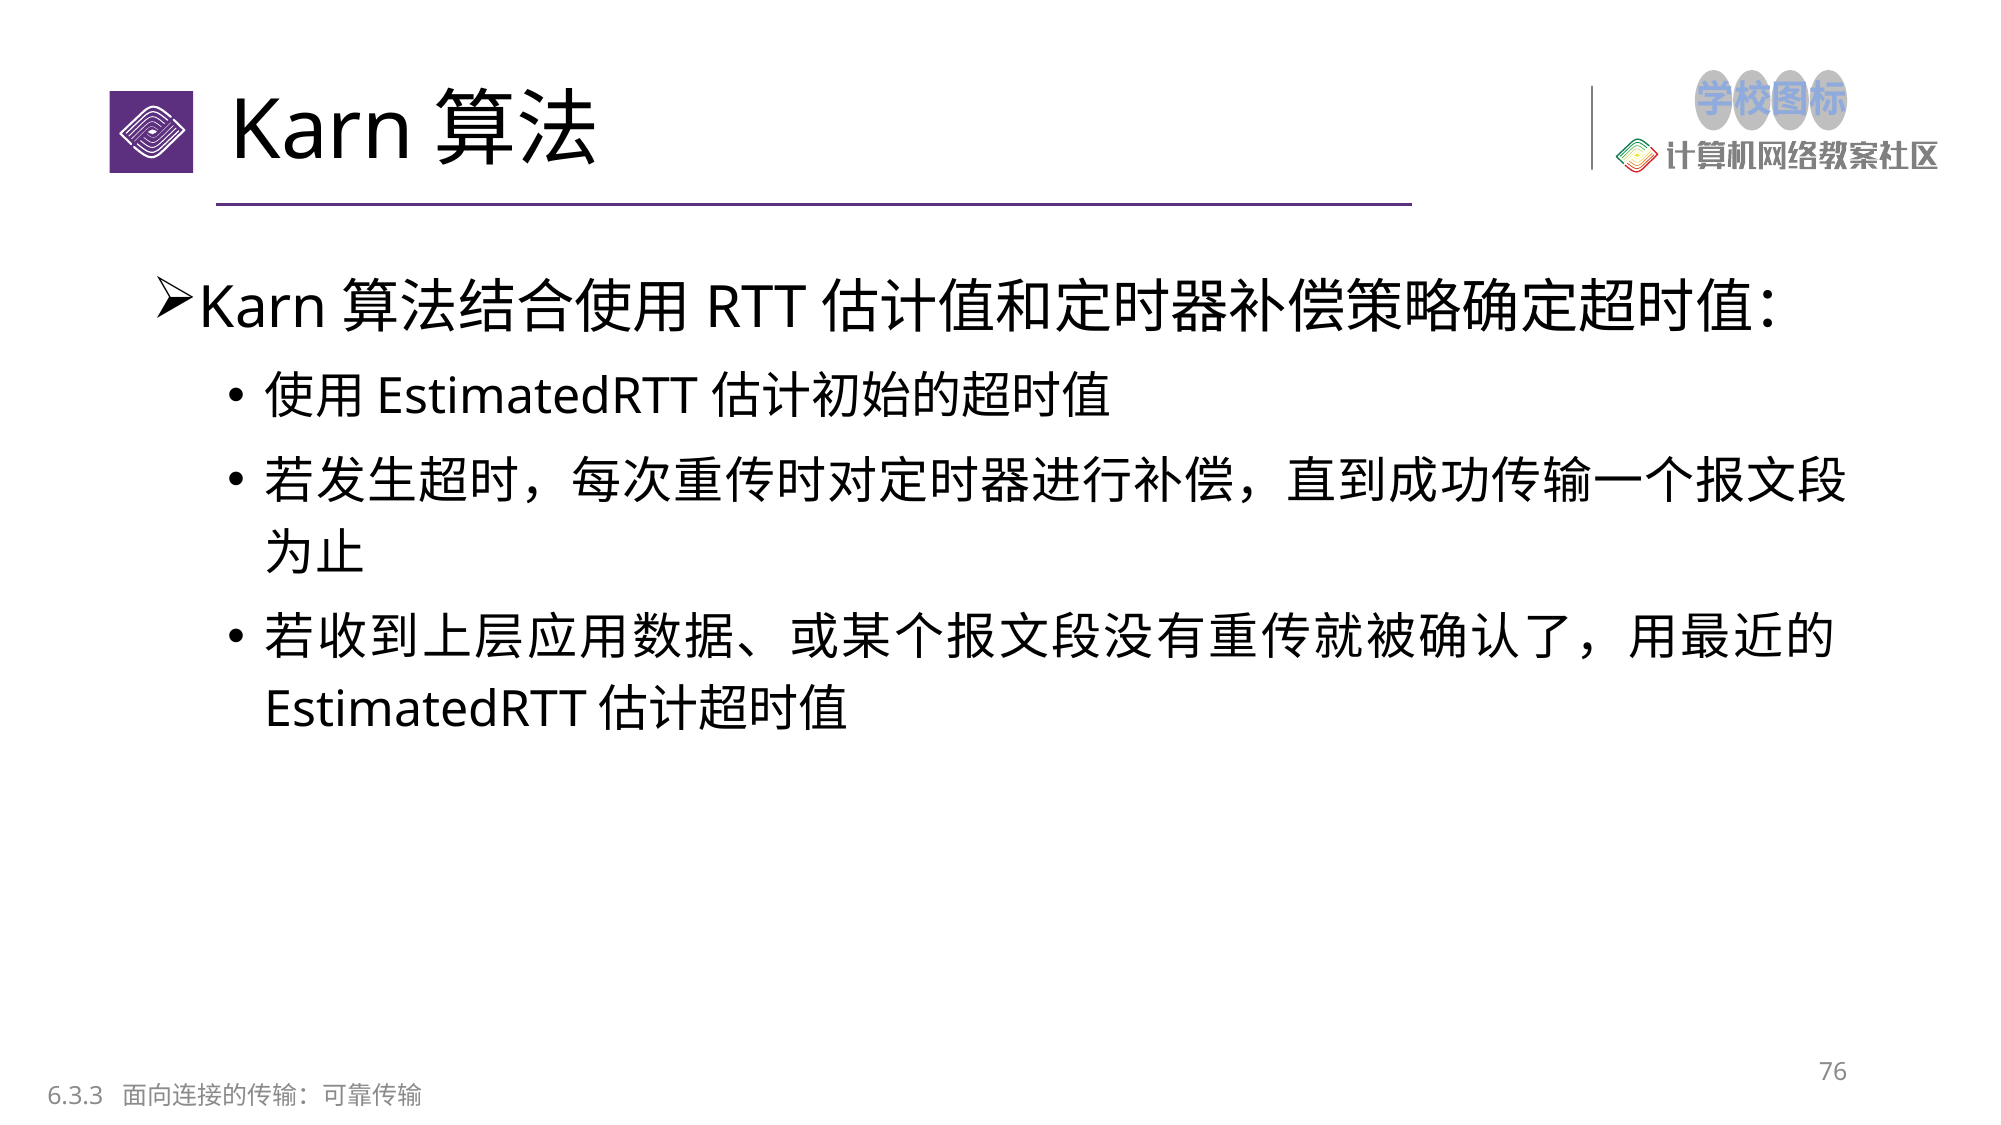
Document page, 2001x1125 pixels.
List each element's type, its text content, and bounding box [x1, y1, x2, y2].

list Karn算法结合使用RTT估计值和定时器补偿策略确定超时值： 使用EstimatedRTT估计初始的超时值 若发生超时，每次重传时对定时器进行补偿，直到成功传输一个报文段为止 若收到上层应用数据、或某个报文段没有重传就被确认了，用最近的EstimatedRTT估计超时值 [137, 247, 1863, 1001]
title Karn算法 [214, 59, 1564, 205]
slide_number 76 [1412, 1042, 1863, 1103]
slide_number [32, 1064, 508, 1125]
